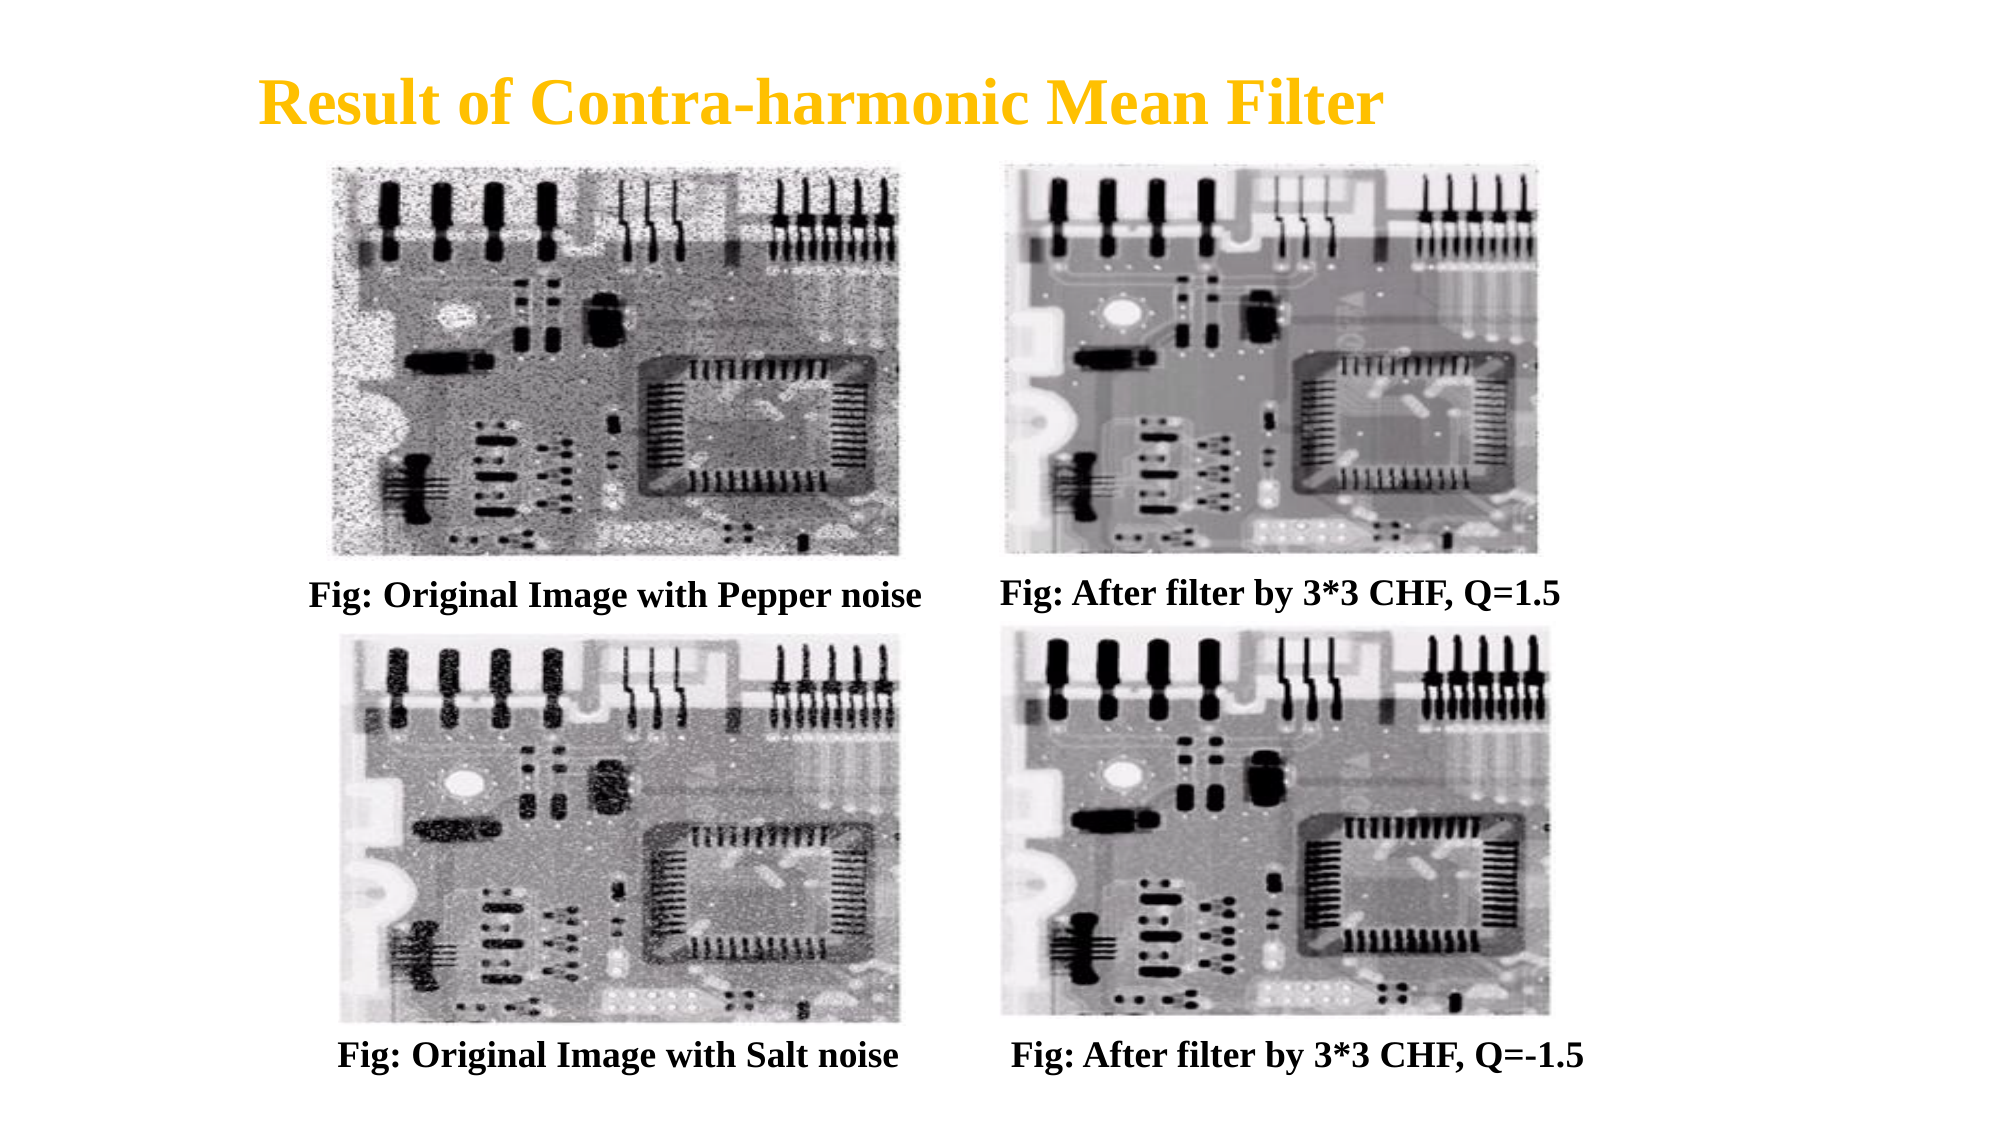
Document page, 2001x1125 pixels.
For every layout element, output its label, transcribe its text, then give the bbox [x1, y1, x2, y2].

picture [326, 160, 906, 561]
picture [338, 633, 906, 1026]
title Result of Contra-harmonic Mean Filter [244, 8, 1594, 197]
text_box Fig: Original Image with Salt noise [322, 1023, 915, 1083]
picture [999, 621, 1556, 1019]
picture [999, 160, 1544, 557]
text_box Fig: Original Image with Pepper noise [293, 562, 938, 623]
text_box Fig: After filter by 3*3 CHF, Q=1.5 [985, 560, 1577, 621]
text_box Fig: After filter by 3*3 CHF, Q=-1.5 [996, 1023, 1600, 1083]
